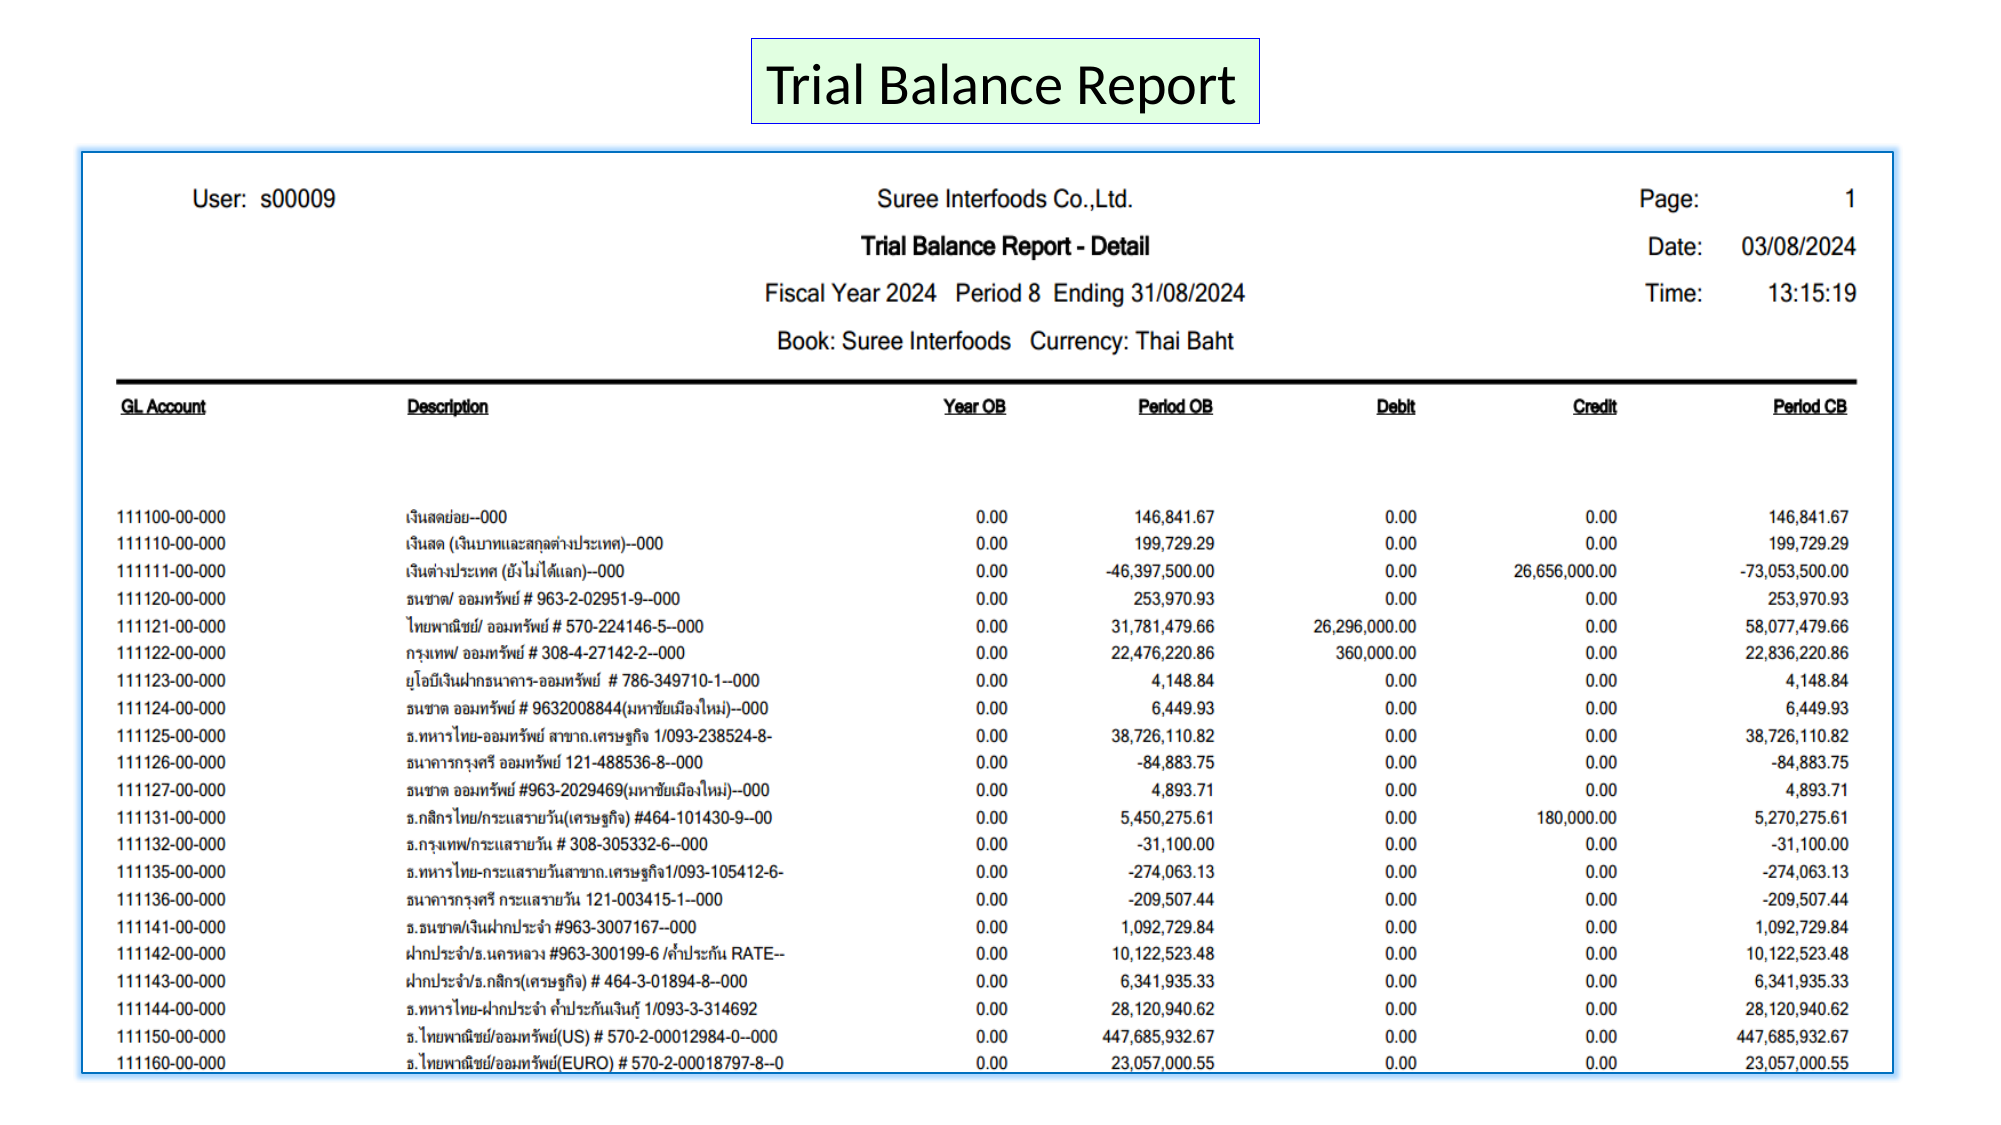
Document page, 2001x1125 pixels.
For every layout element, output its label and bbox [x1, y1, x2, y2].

text_box [83, 38, 1892, 1073]
